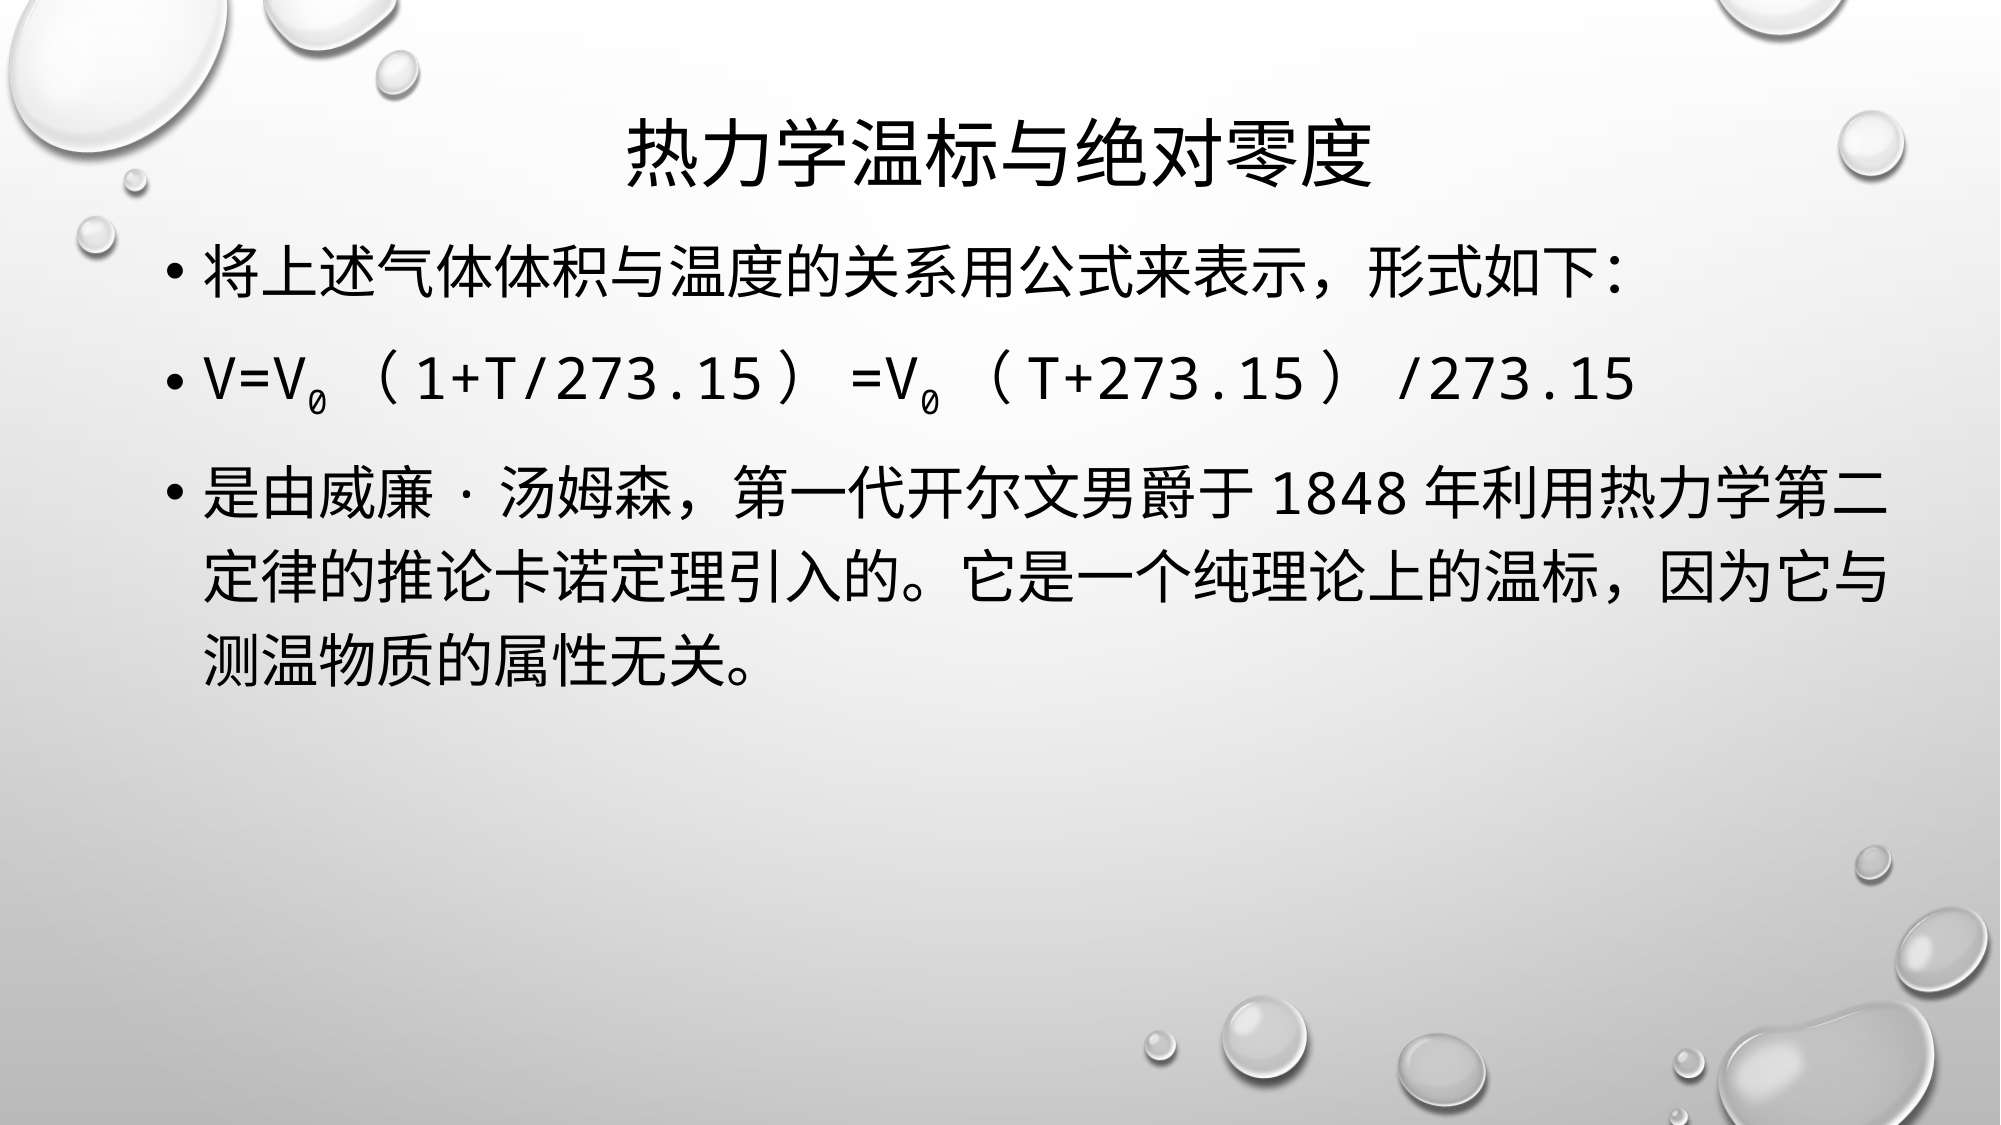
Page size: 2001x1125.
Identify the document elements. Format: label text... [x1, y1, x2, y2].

picture [0, 0, 2000, 1125]
title 热力学温标与绝对零度 [149, 101, 1851, 213]
list 将上述气体体积与温度的关系用公式来表示，形式如下： V=V0（1+t/273.15）=V0（t+273.15）/273.15 是由威廉·汤姆森，第一代开尔文男爵于1848年利用热力学第二定律的推论卡诺定理引入的。它是一个纯理论上的温标，因为它与测温物质的属性无关。 [149, 213, 1925, 1045]
